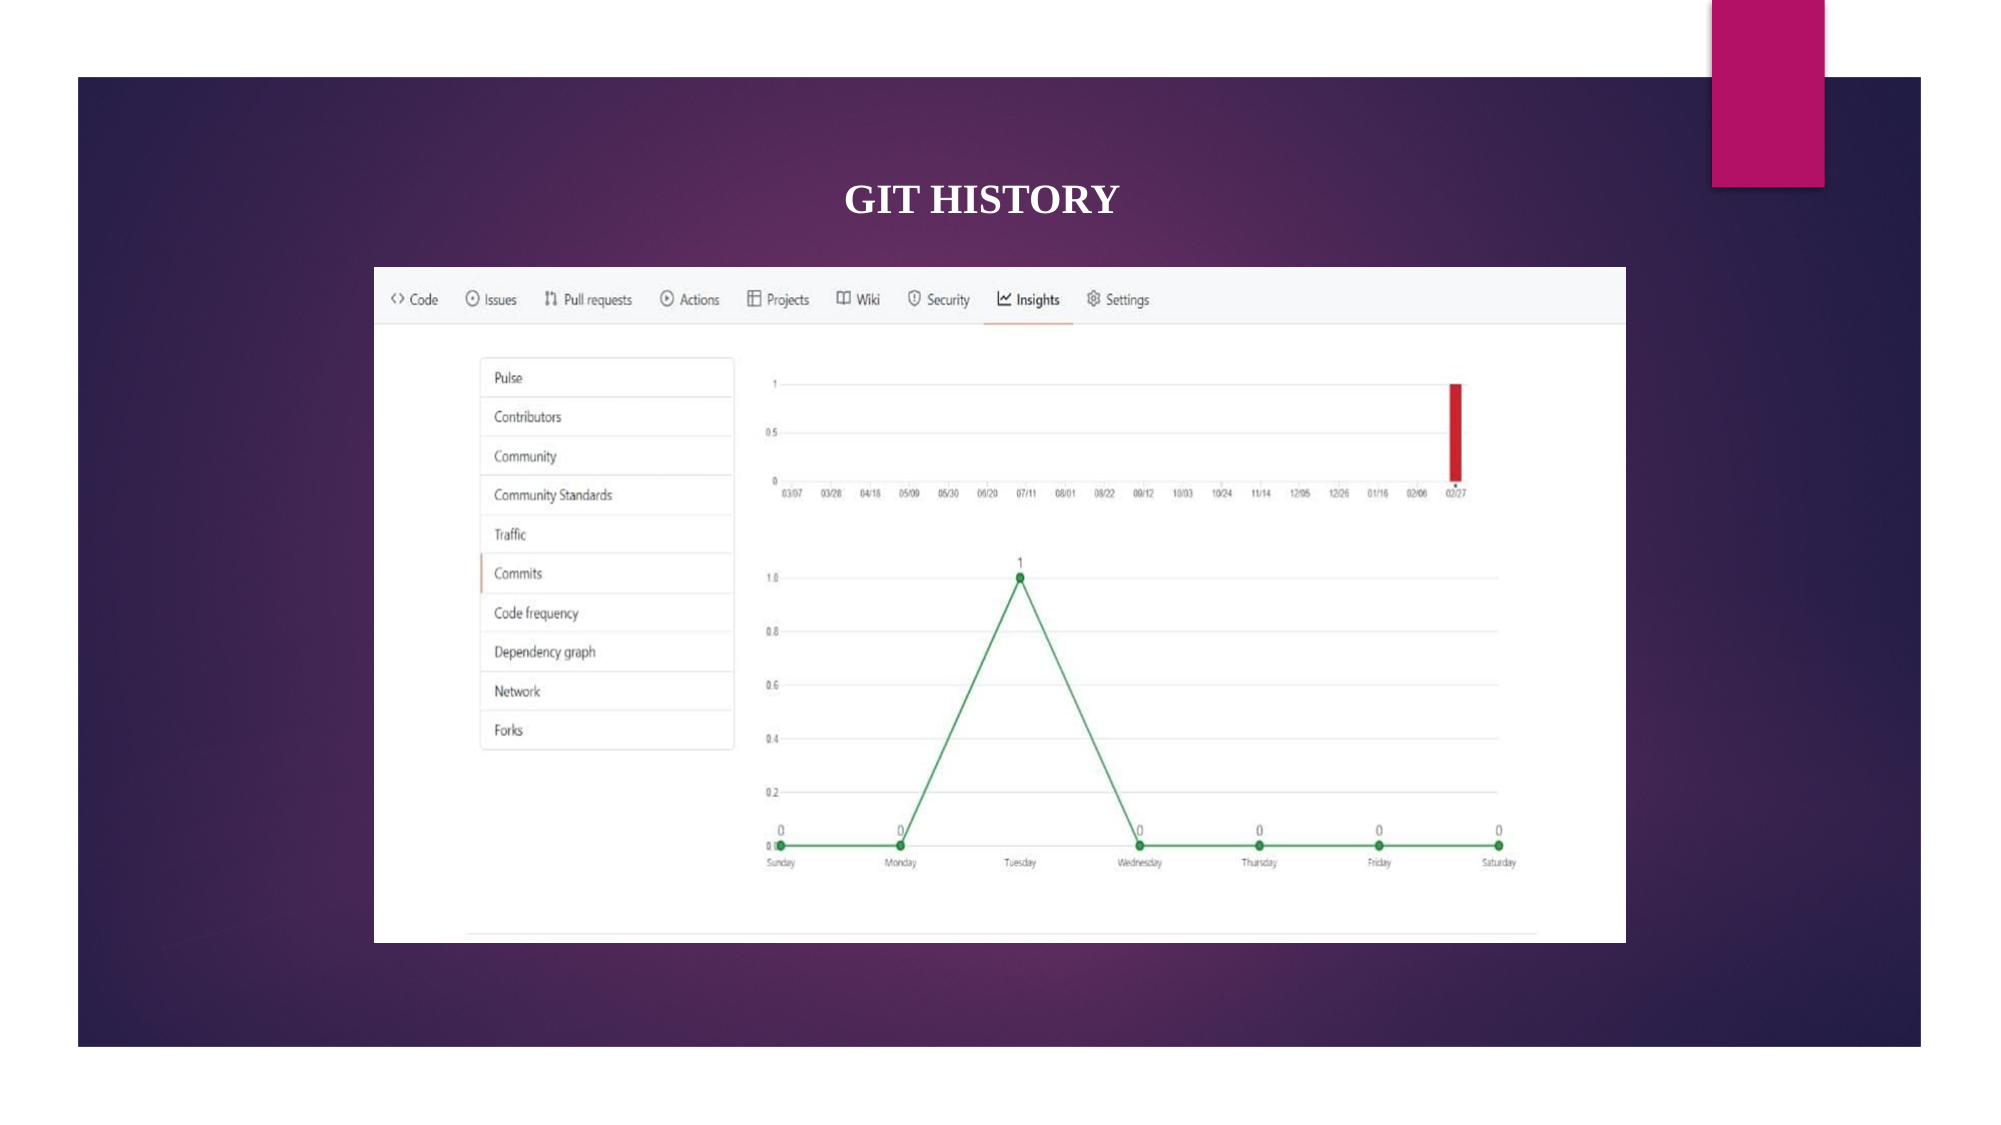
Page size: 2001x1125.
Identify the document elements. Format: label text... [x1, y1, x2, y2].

text_box GIT HISTORY [638, 164, 1327, 230]
picture [374, 267, 1626, 943]
